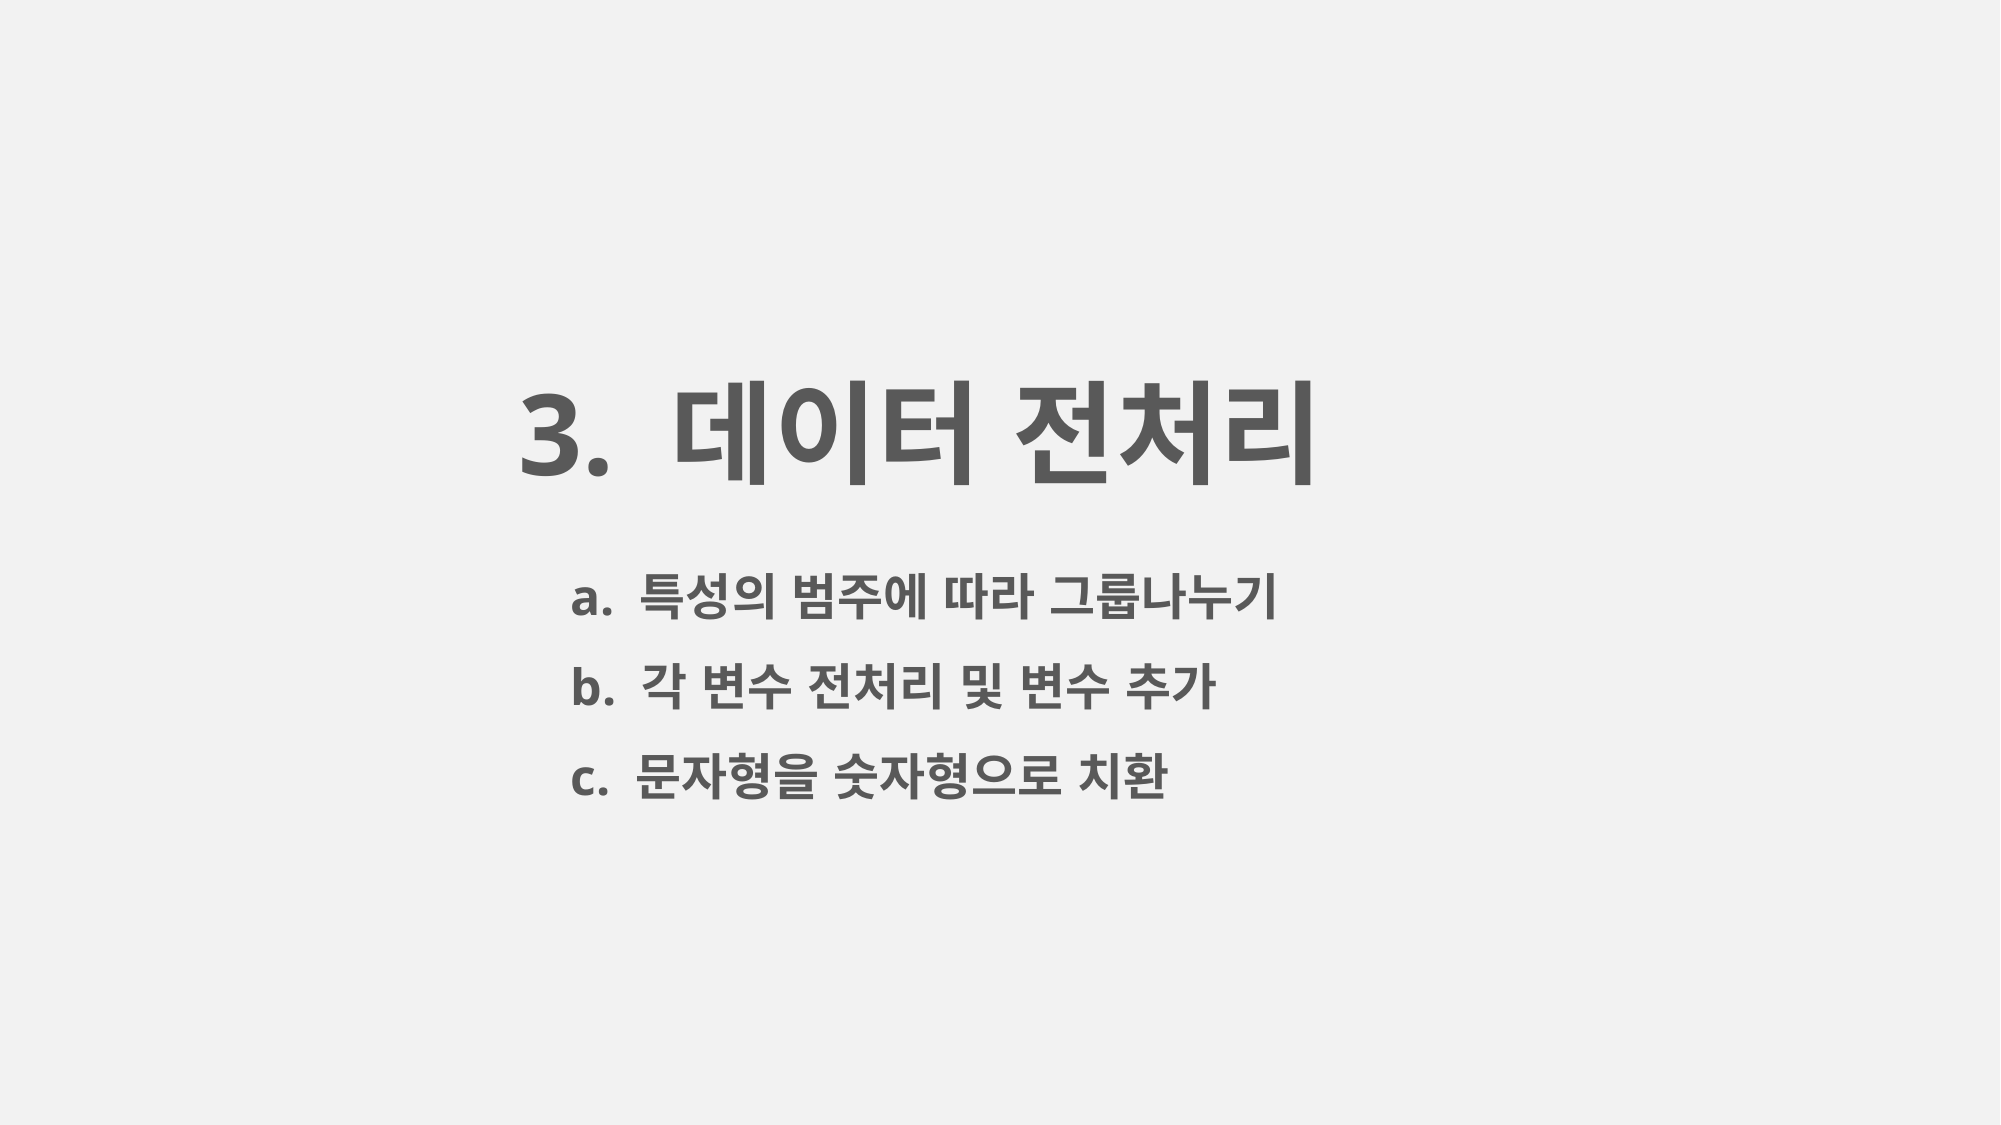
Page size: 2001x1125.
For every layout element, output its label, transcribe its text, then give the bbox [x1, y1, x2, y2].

text_box 3. 데이터 전처리 a. 특성의 범주에 따라 그룹나누기 b. 각 변수 전처리 및 변수 추가 c. 문자형을 숫자형으로 치환 [503, 288, 1639, 813]
